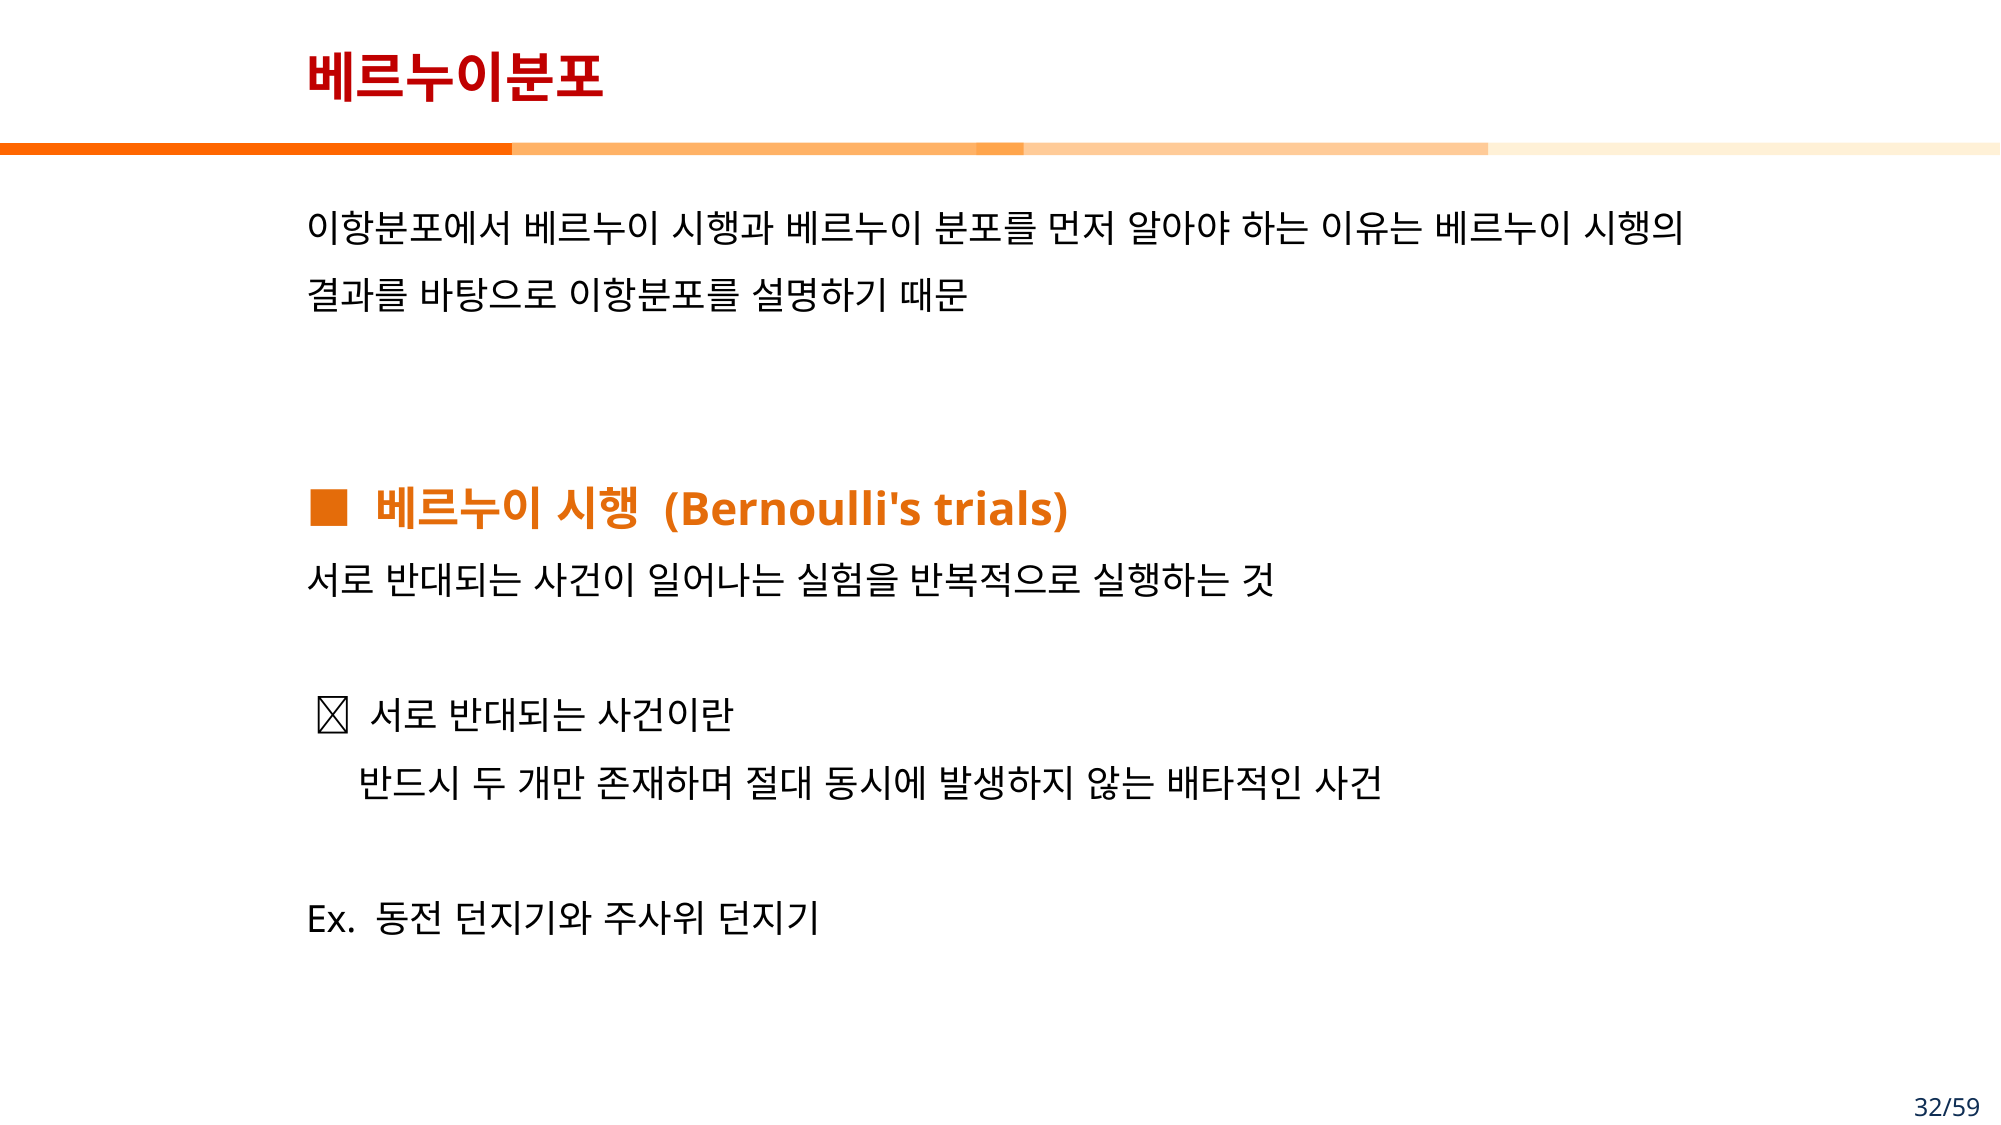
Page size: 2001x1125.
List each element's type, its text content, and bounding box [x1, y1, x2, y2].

title 베르누이분포 [291, 31, 1532, 122]
list 이항분포에서 베르누이 시행과 베르누이 분포를 먼저 알아야 하는 이유는 베르누이 시행의 결과를 바탕으로 이항분포를 설명하기 때문 ■ 베르누이 시행 (Bernoulli's trials) 서로 반대되는 사건이 일어나는 실험을 반복적으로 실행하는 것  서로 반대되는 사건이란 반드시 두 개만 존재하며 절대 동시에 발생하지 않는 배타적인 사건 Ex. 동전 던지기와 주사위 던지기 [291, 174, 1709, 1073]
